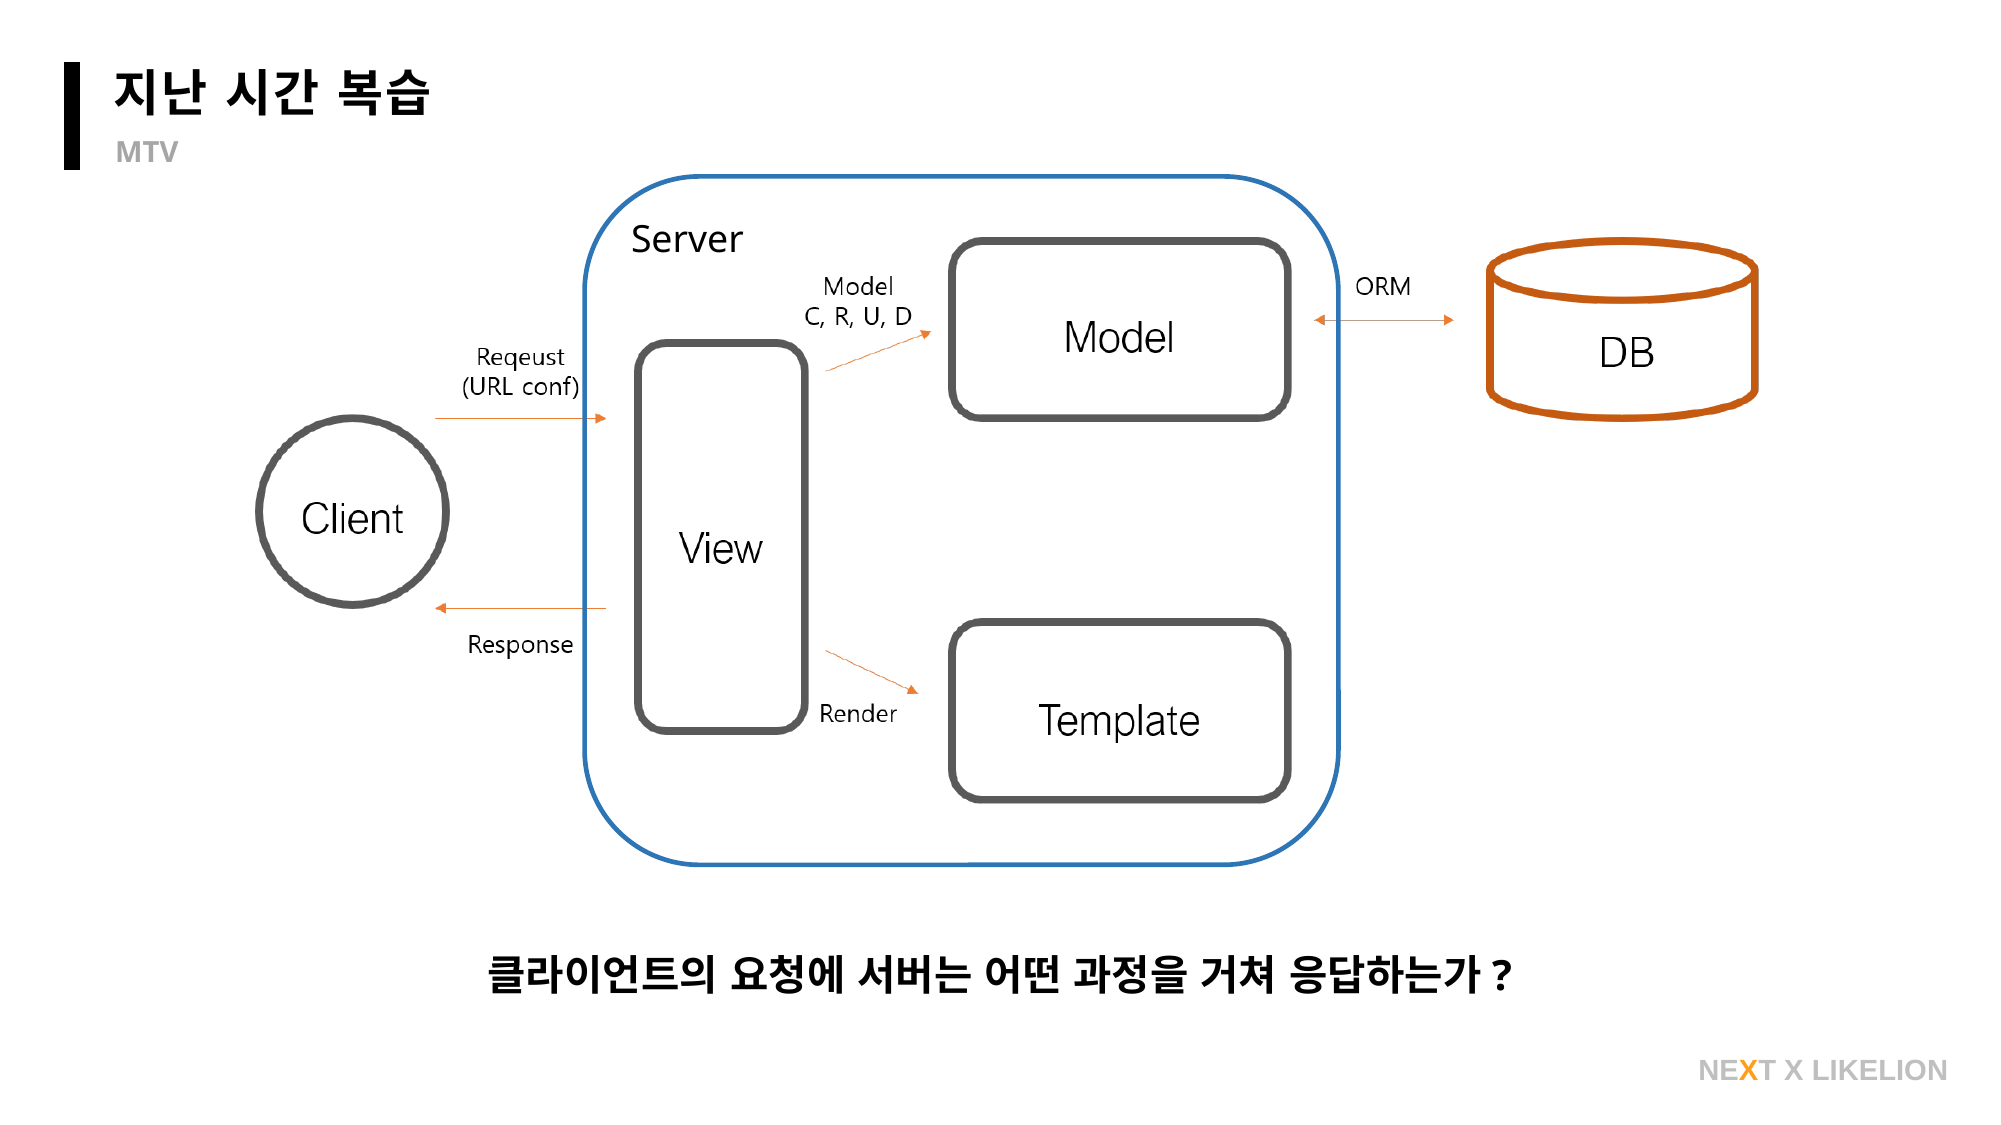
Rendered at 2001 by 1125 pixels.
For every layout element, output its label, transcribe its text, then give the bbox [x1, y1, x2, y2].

text_box 클라이언트의 요청에 서버는 어떤 과정을 거쳐 응답하는가? [472, 940, 1527, 1006]
picture [238, 237, 584, 804]
picture [1339, 237, 1764, 804]
text_box NEXT X LIKELION [1683, 1044, 1964, 1094]
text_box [584, 176, 1339, 865]
text_box MTV [100, 125, 194, 176]
text_box 지난 시간 복습 [98, 53, 741, 129]
text_box [64, 62, 80, 170]
